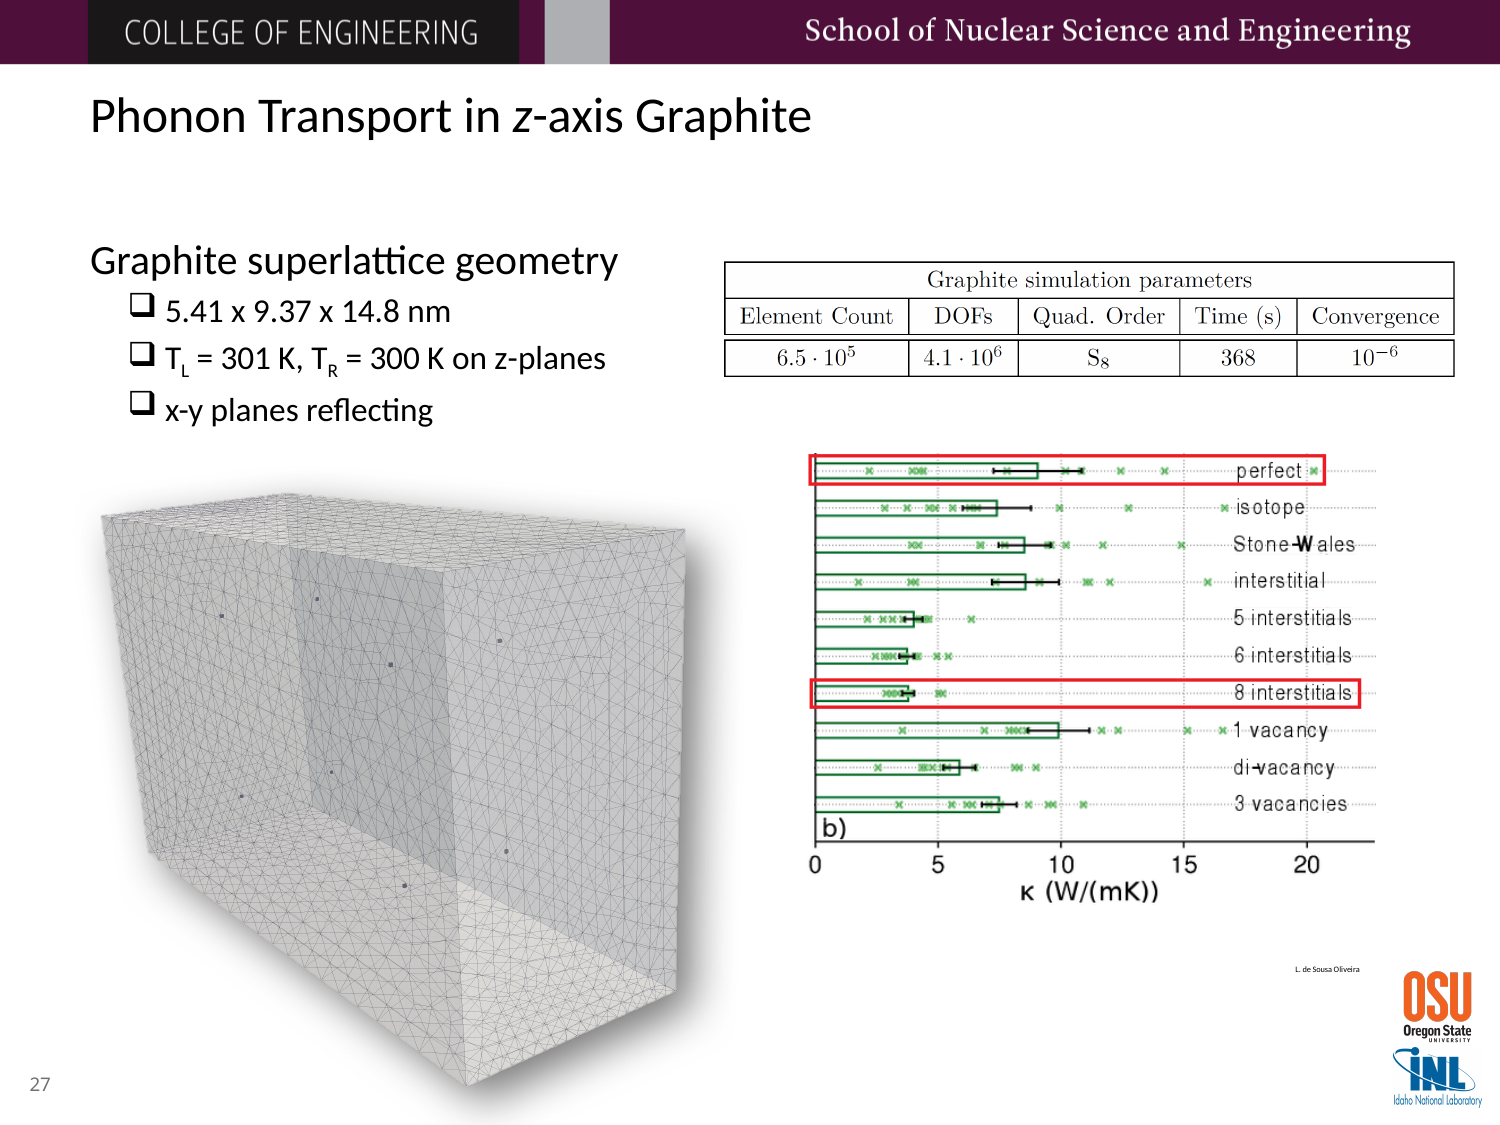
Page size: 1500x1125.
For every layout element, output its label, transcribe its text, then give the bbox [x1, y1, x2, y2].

slide_number 26 [14, 1073, 40, 1104]
picture [722, 258, 1458, 382]
picture [804, 452, 1376, 906]
picture [1393, 1047, 1482, 1108]
text_box L. de Sousa Oliveira [1280, 957, 1375, 982]
picture [53, 477, 723, 1093]
list Graphite superlattice geometry 5.41 x 9.37 x 14.8 nm TL = 301 K, TR = 300 K on z-planes x-y planes reflecting [75, 224, 1425, 938]
picture [0, 0, 1500, 65]
title Phonon Transport in z-axis Graphite [75, 75, 1425, 188]
